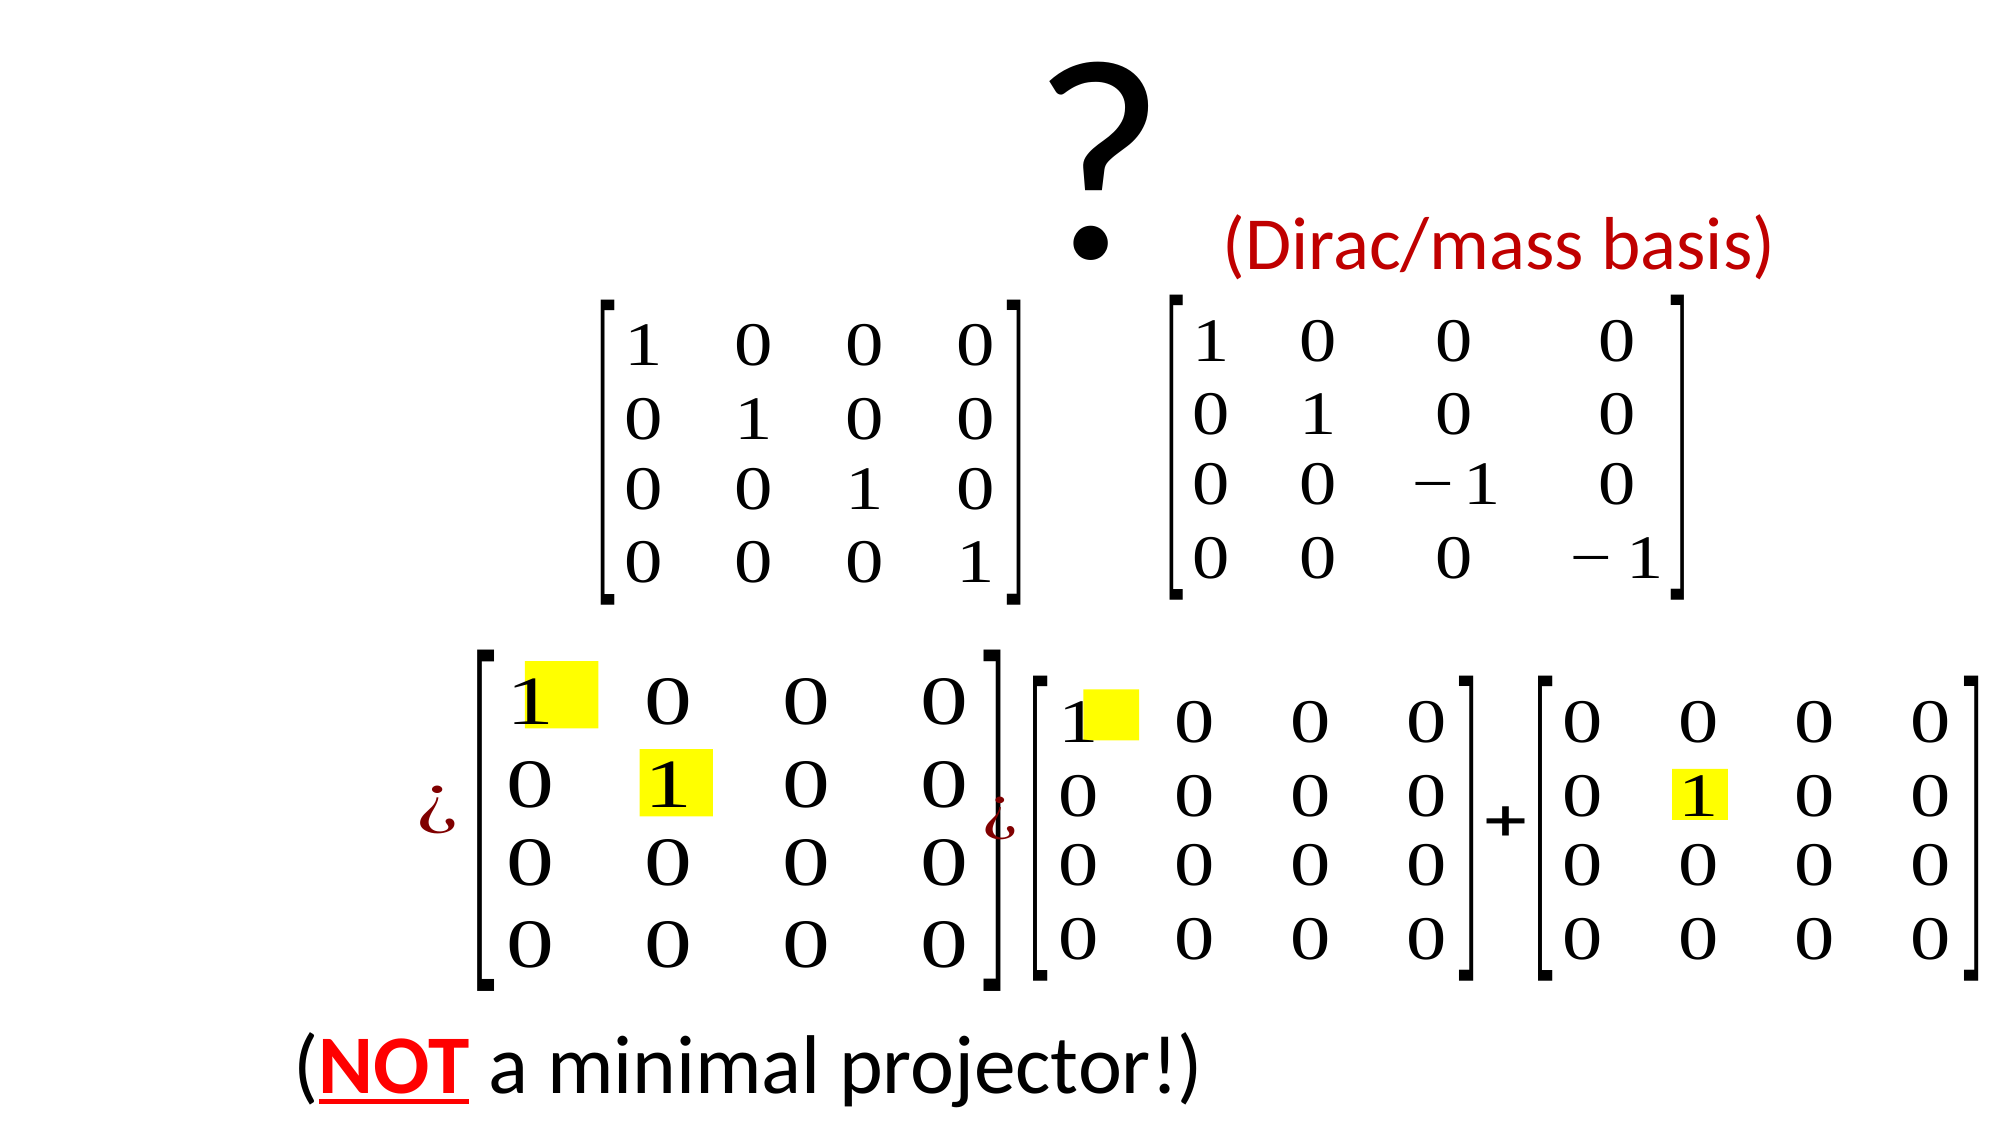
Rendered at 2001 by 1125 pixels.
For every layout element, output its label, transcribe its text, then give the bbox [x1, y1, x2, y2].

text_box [982, 672, 1983, 986]
text_box ? [1006, 0, 1192, 186]
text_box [416, 646, 1006, 997]
text_box (NOT a minimal projector!) [278, 1002, 1279, 1118]
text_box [0, 186, 1857, 609]
